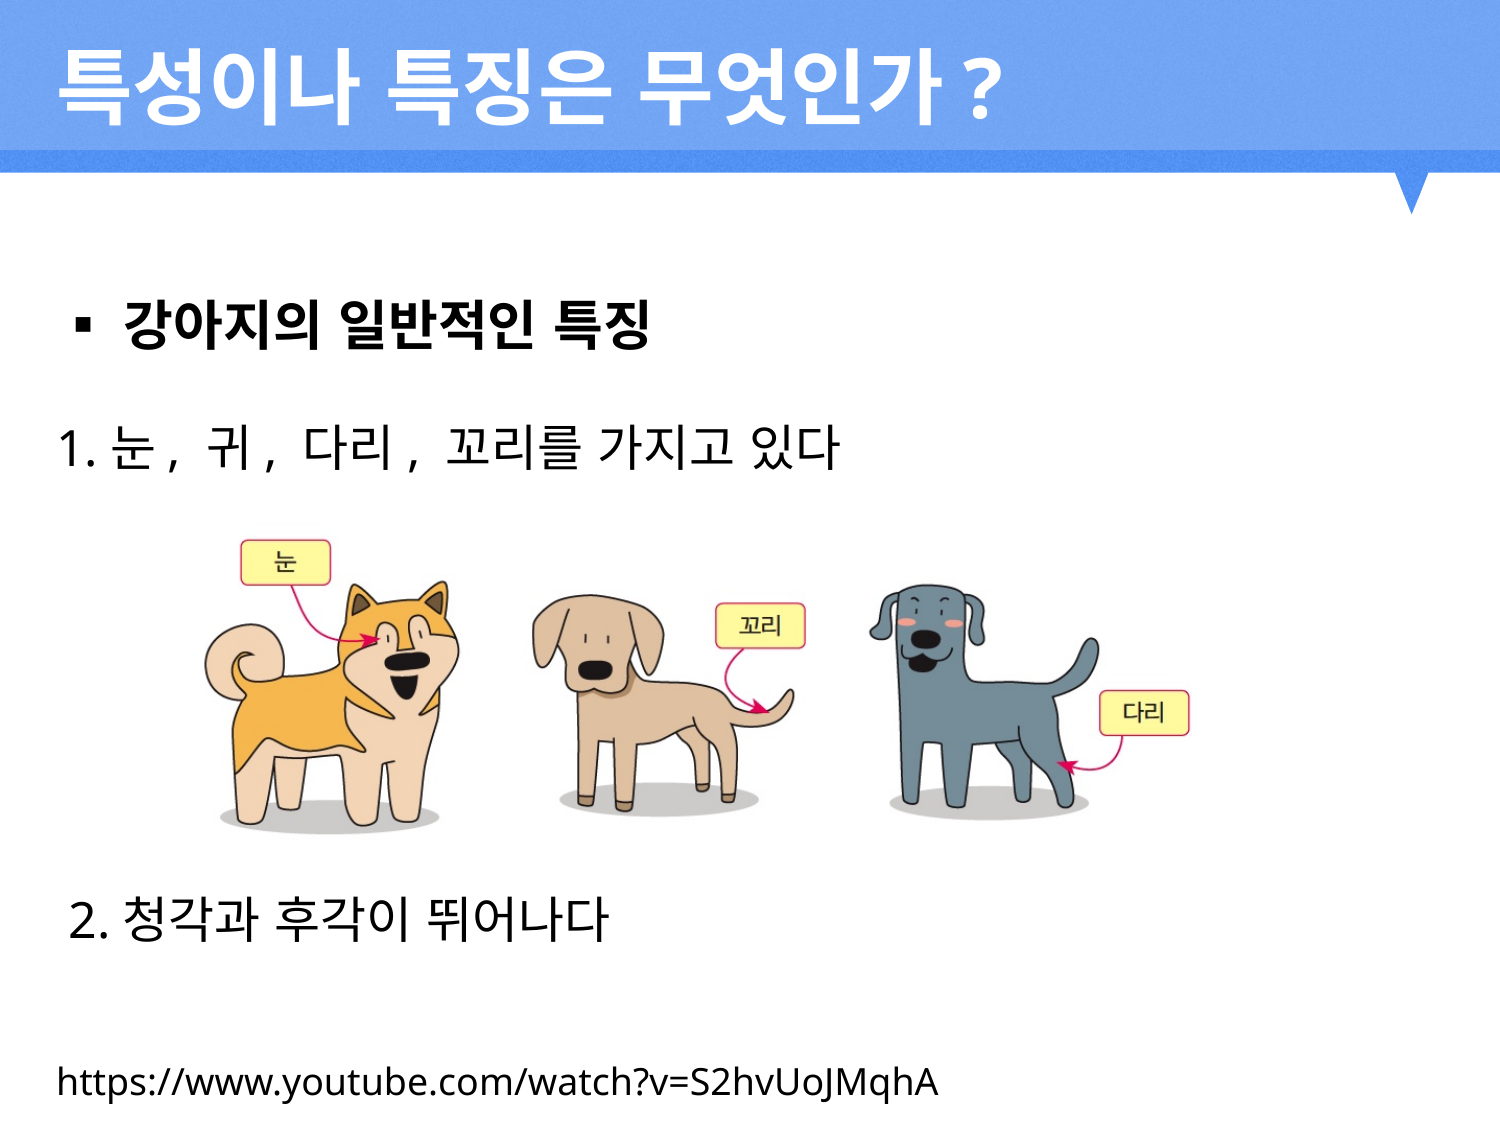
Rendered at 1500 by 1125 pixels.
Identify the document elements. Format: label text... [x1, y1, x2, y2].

text_box https://www.youtube.com/watch?v=S2hvUoJMqhA [41, 1050, 1167, 1110]
text_box 2.청각과 후각이 뛰어나다 [53, 880, 1278, 956]
text_box 특성이나 특징은 무엇인가? [41, 47, 1459, 119]
text_box 2011 [0, 0, 1500, 150]
picture [170, 522, 1212, 851]
picture [0, 150, 1500, 213]
text_box ▪강아지의 일반적인 특징 1.눈, 귀, 다리, 꼬리를 가지고 있다 [41, 283, 1459, 484]
